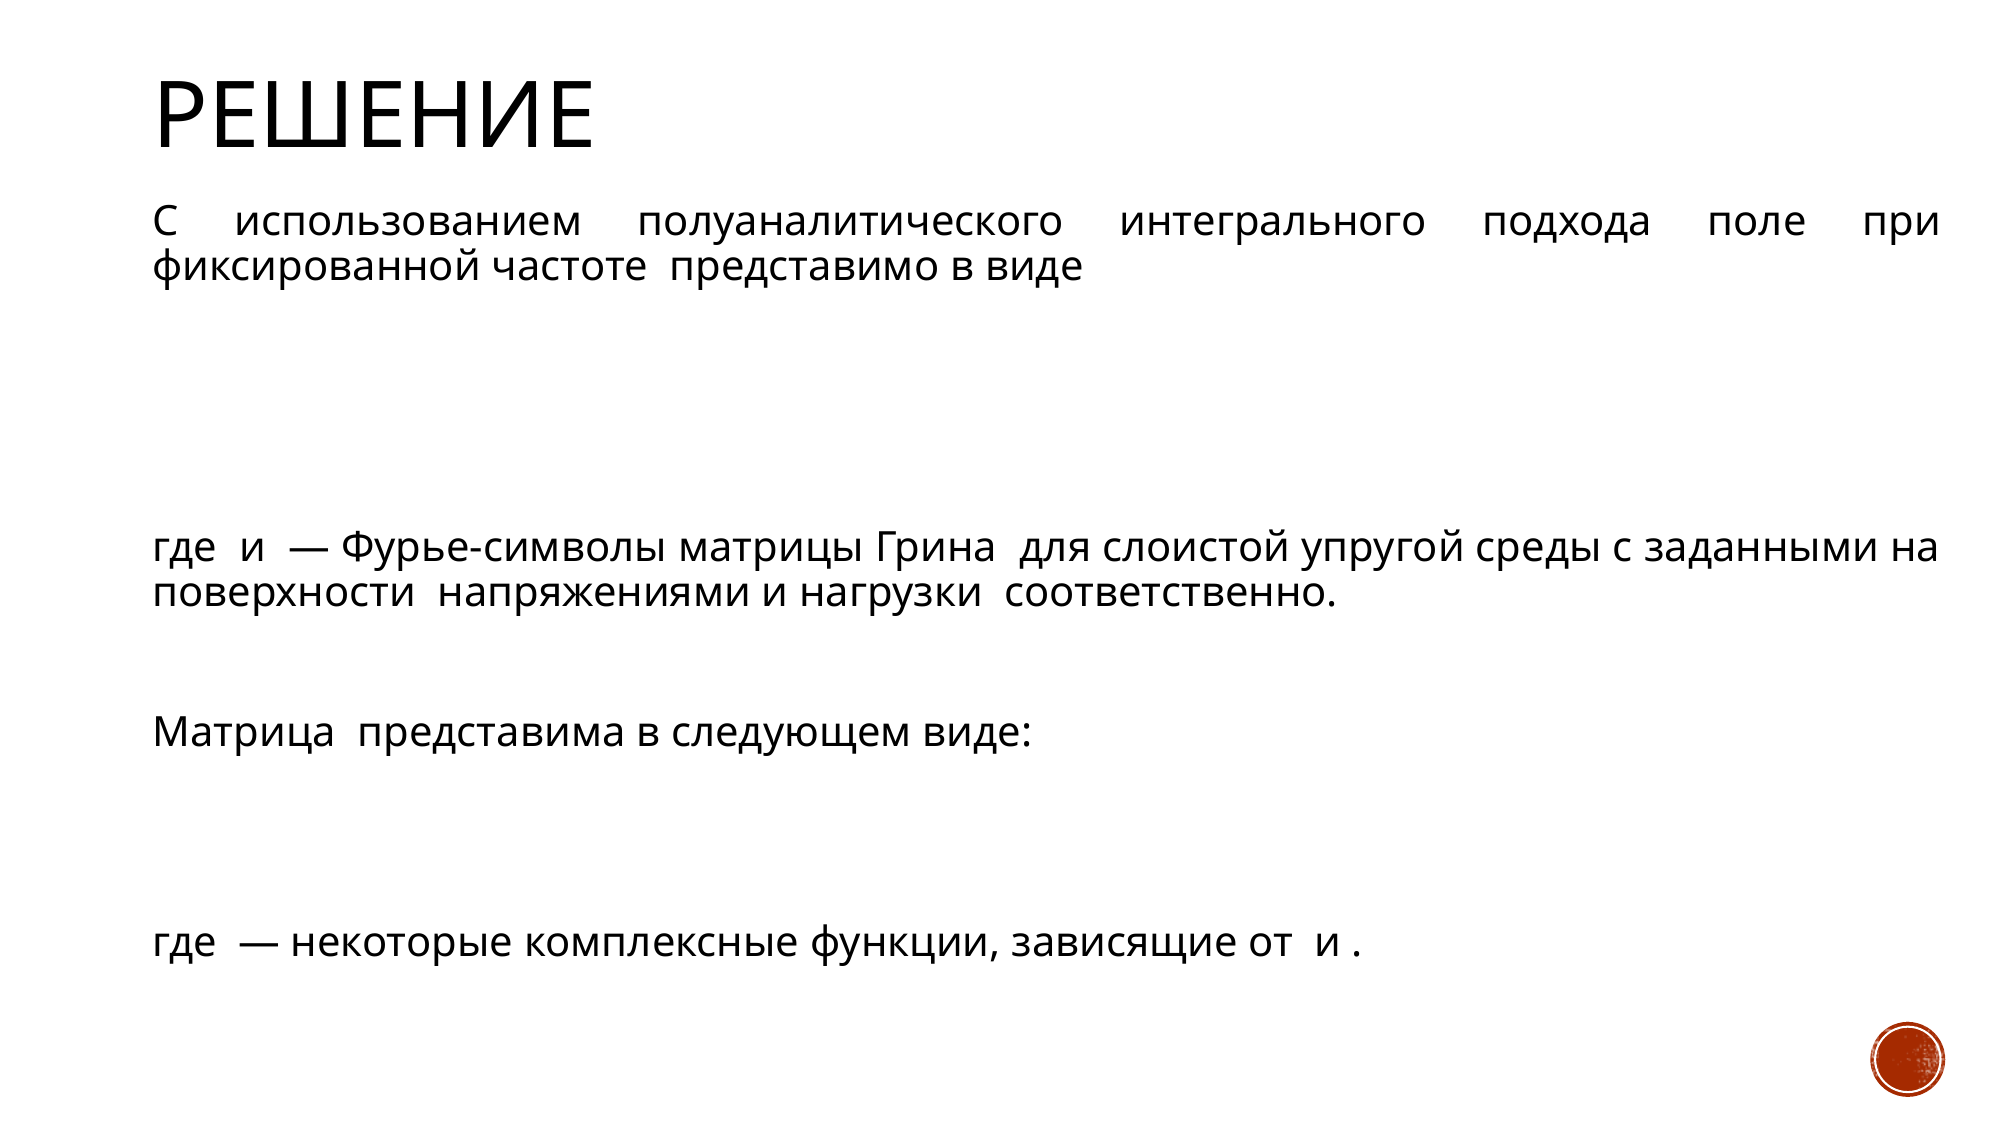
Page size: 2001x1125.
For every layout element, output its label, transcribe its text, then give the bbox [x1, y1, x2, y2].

title Решение [137, 59, 1863, 175]
